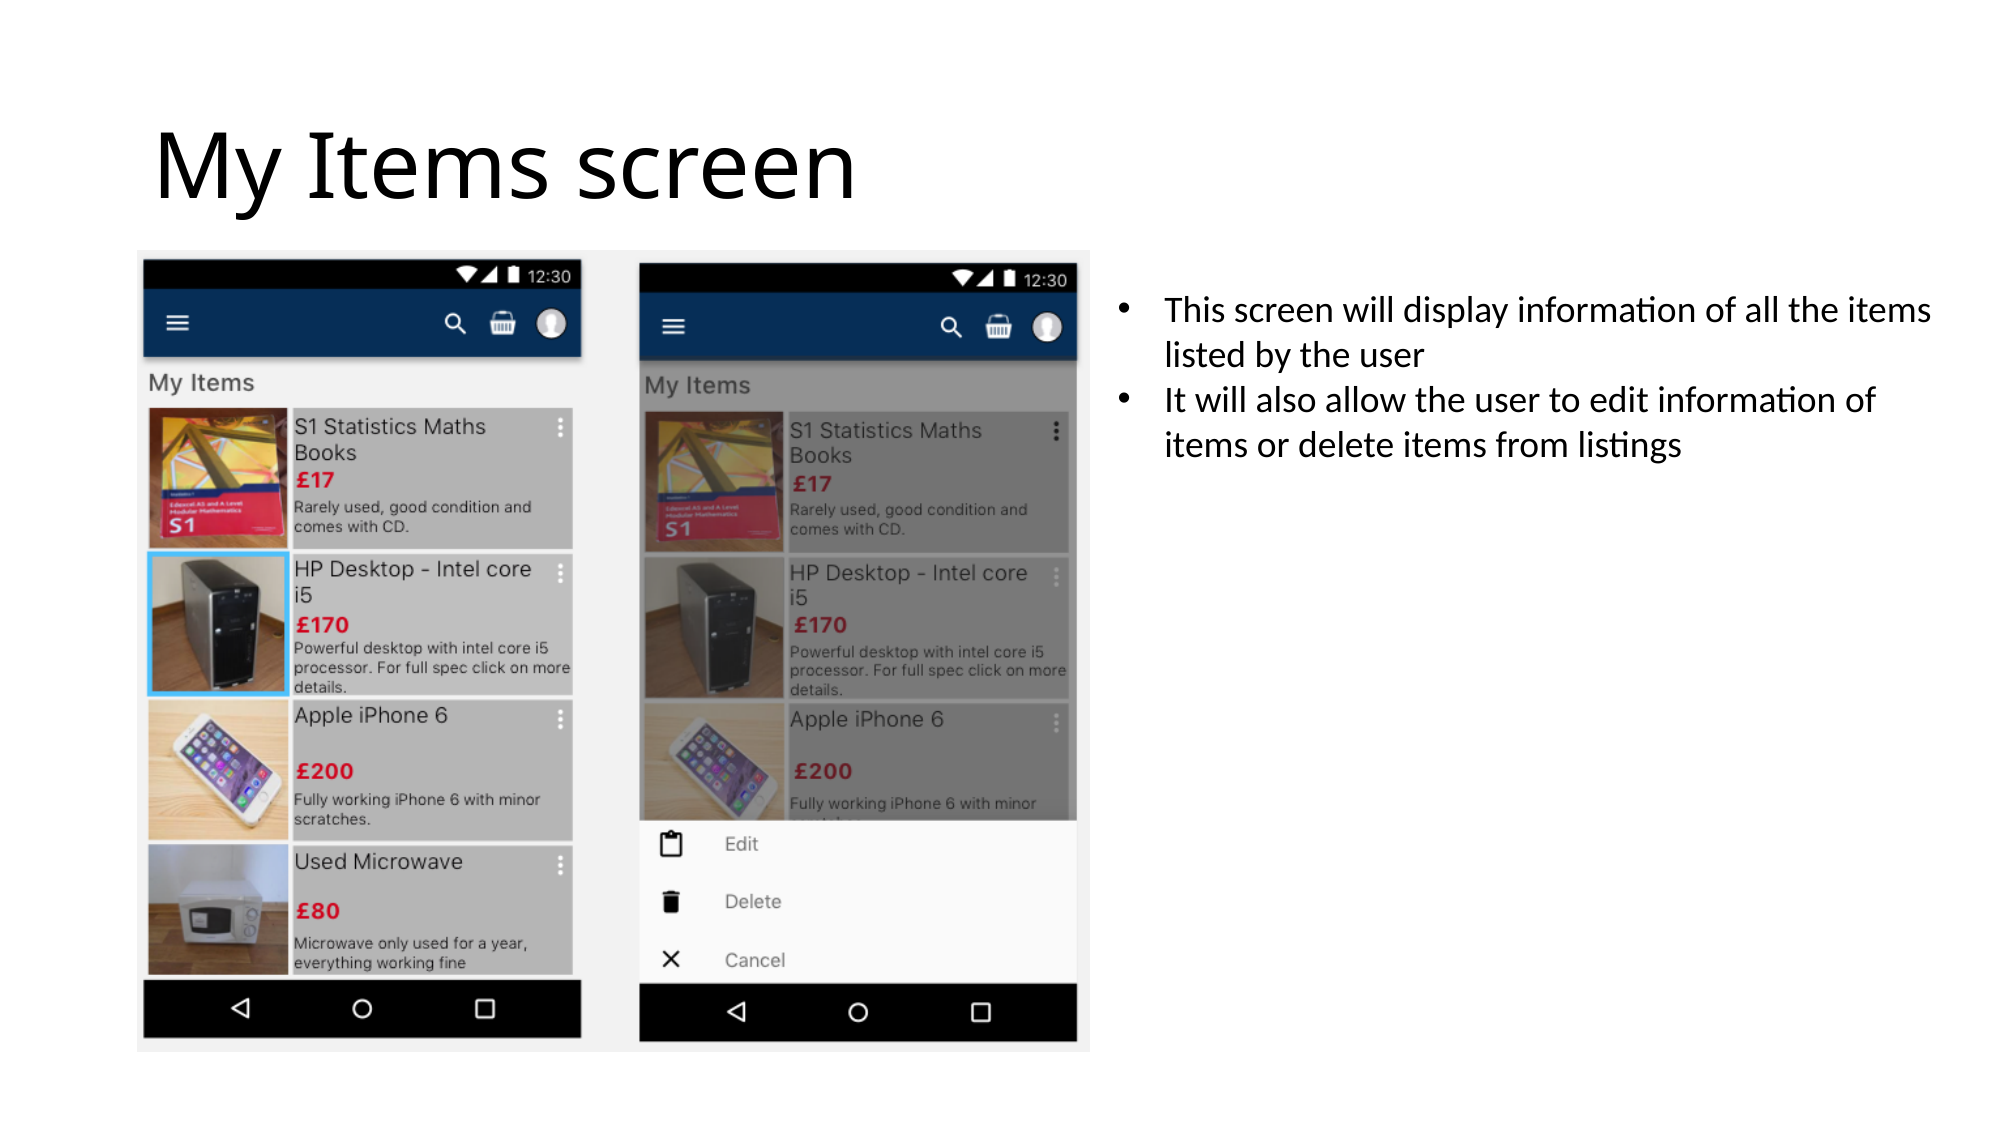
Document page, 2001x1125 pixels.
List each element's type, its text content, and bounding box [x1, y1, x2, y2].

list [137, 250, 1090, 1052]
text_box This screen will display information of all the items listed by the user It will also allow the user to edit information of items or delete items from listings [1102, 277, 1968, 472]
title My Items screen [137, 59, 1863, 278]
